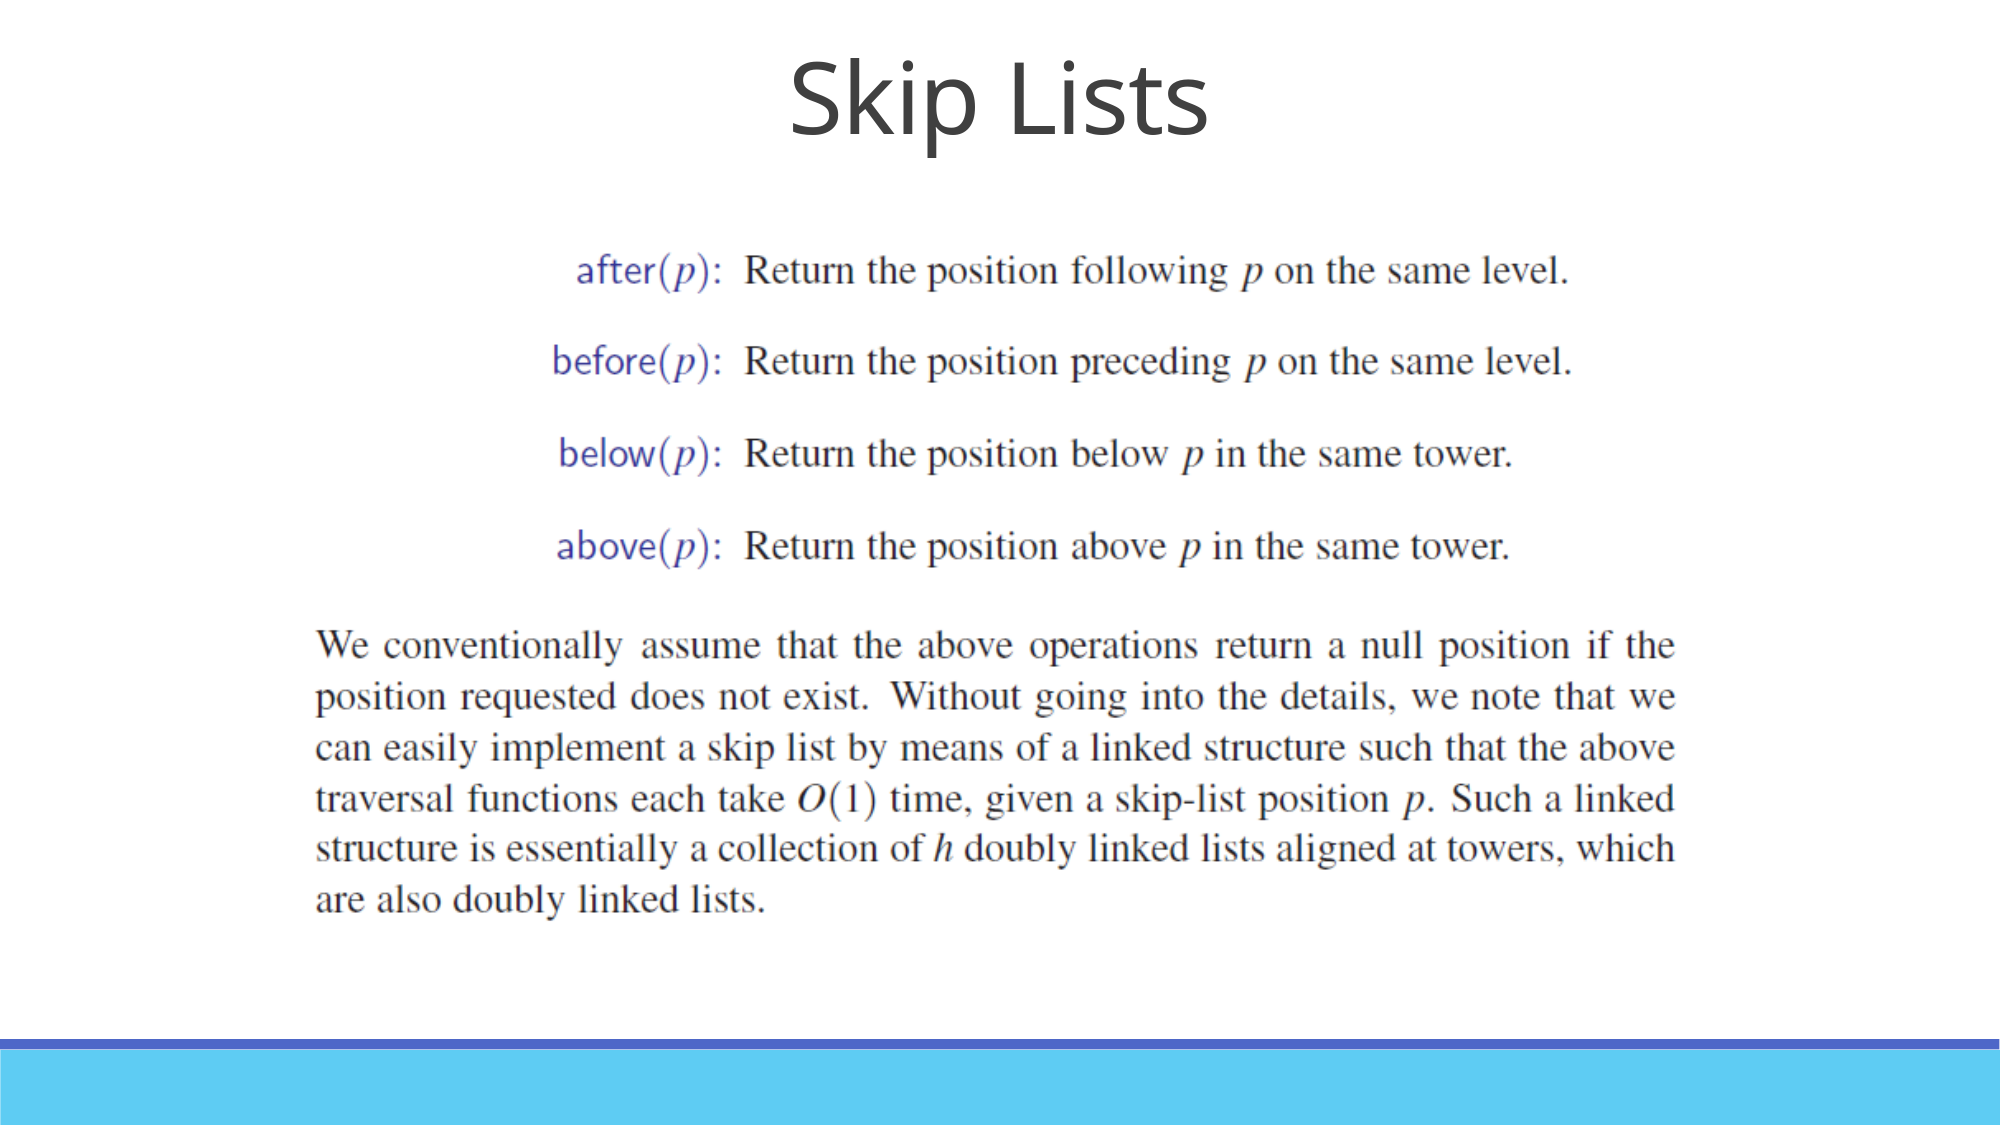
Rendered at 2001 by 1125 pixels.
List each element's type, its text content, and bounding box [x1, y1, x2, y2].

title Skip Lists [0, 0, 2000, 163]
picture [304, 236, 1696, 927]
